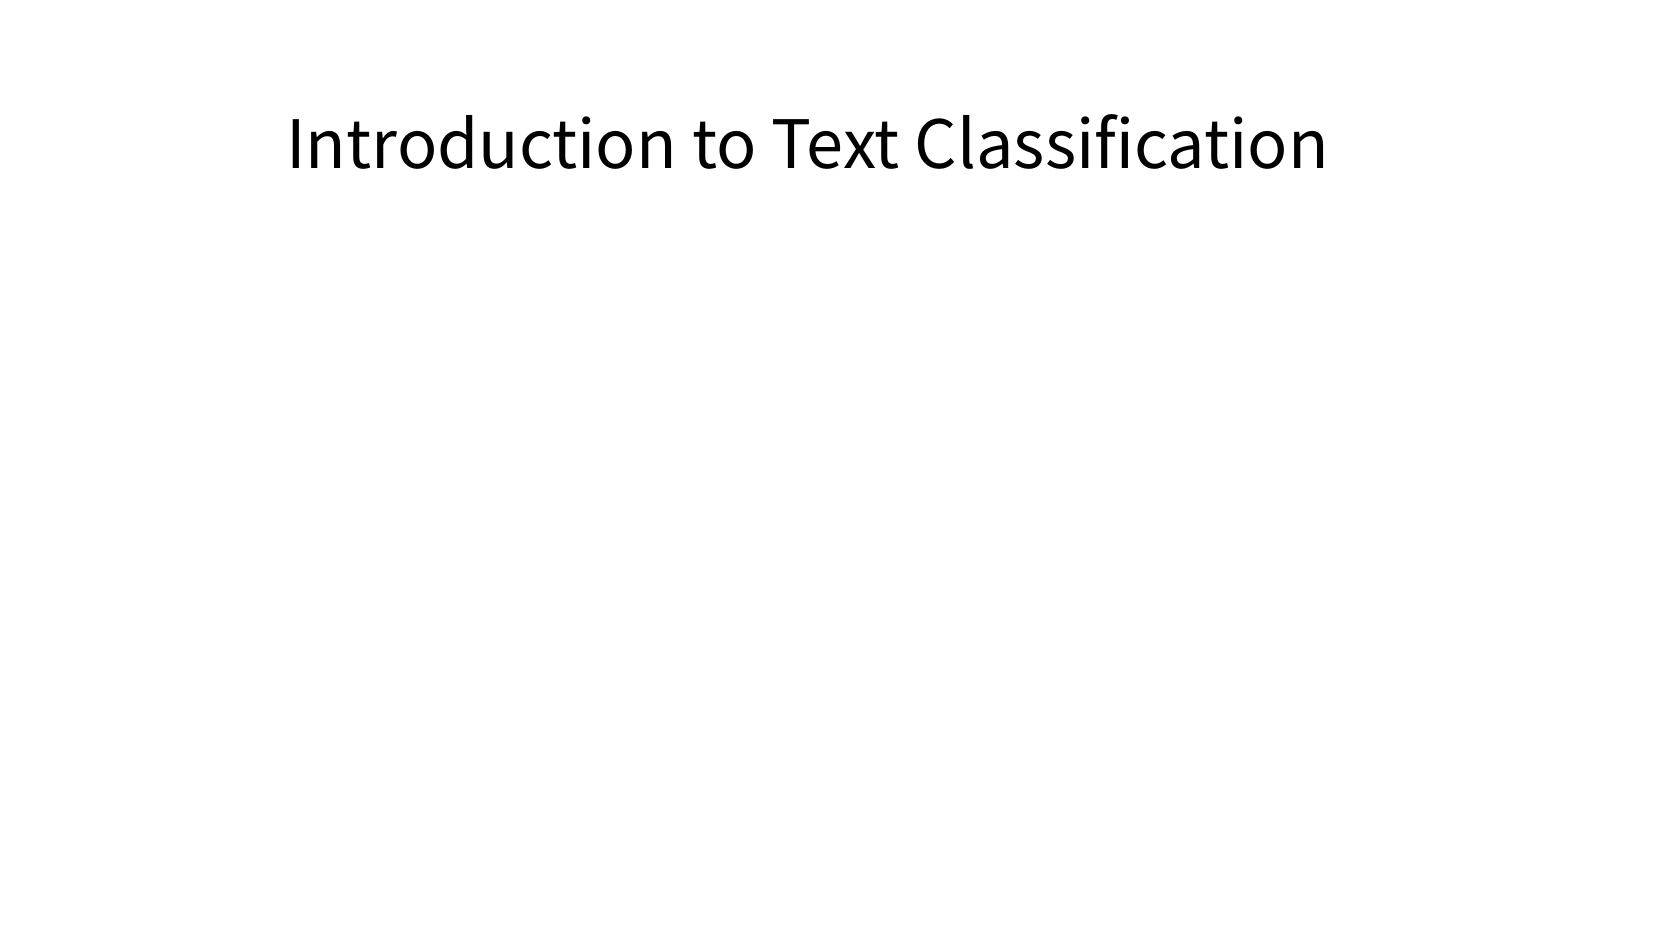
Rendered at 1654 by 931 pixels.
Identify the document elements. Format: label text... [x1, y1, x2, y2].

text_box Introduction to Text Classification [271, 94, 1346, 206]
